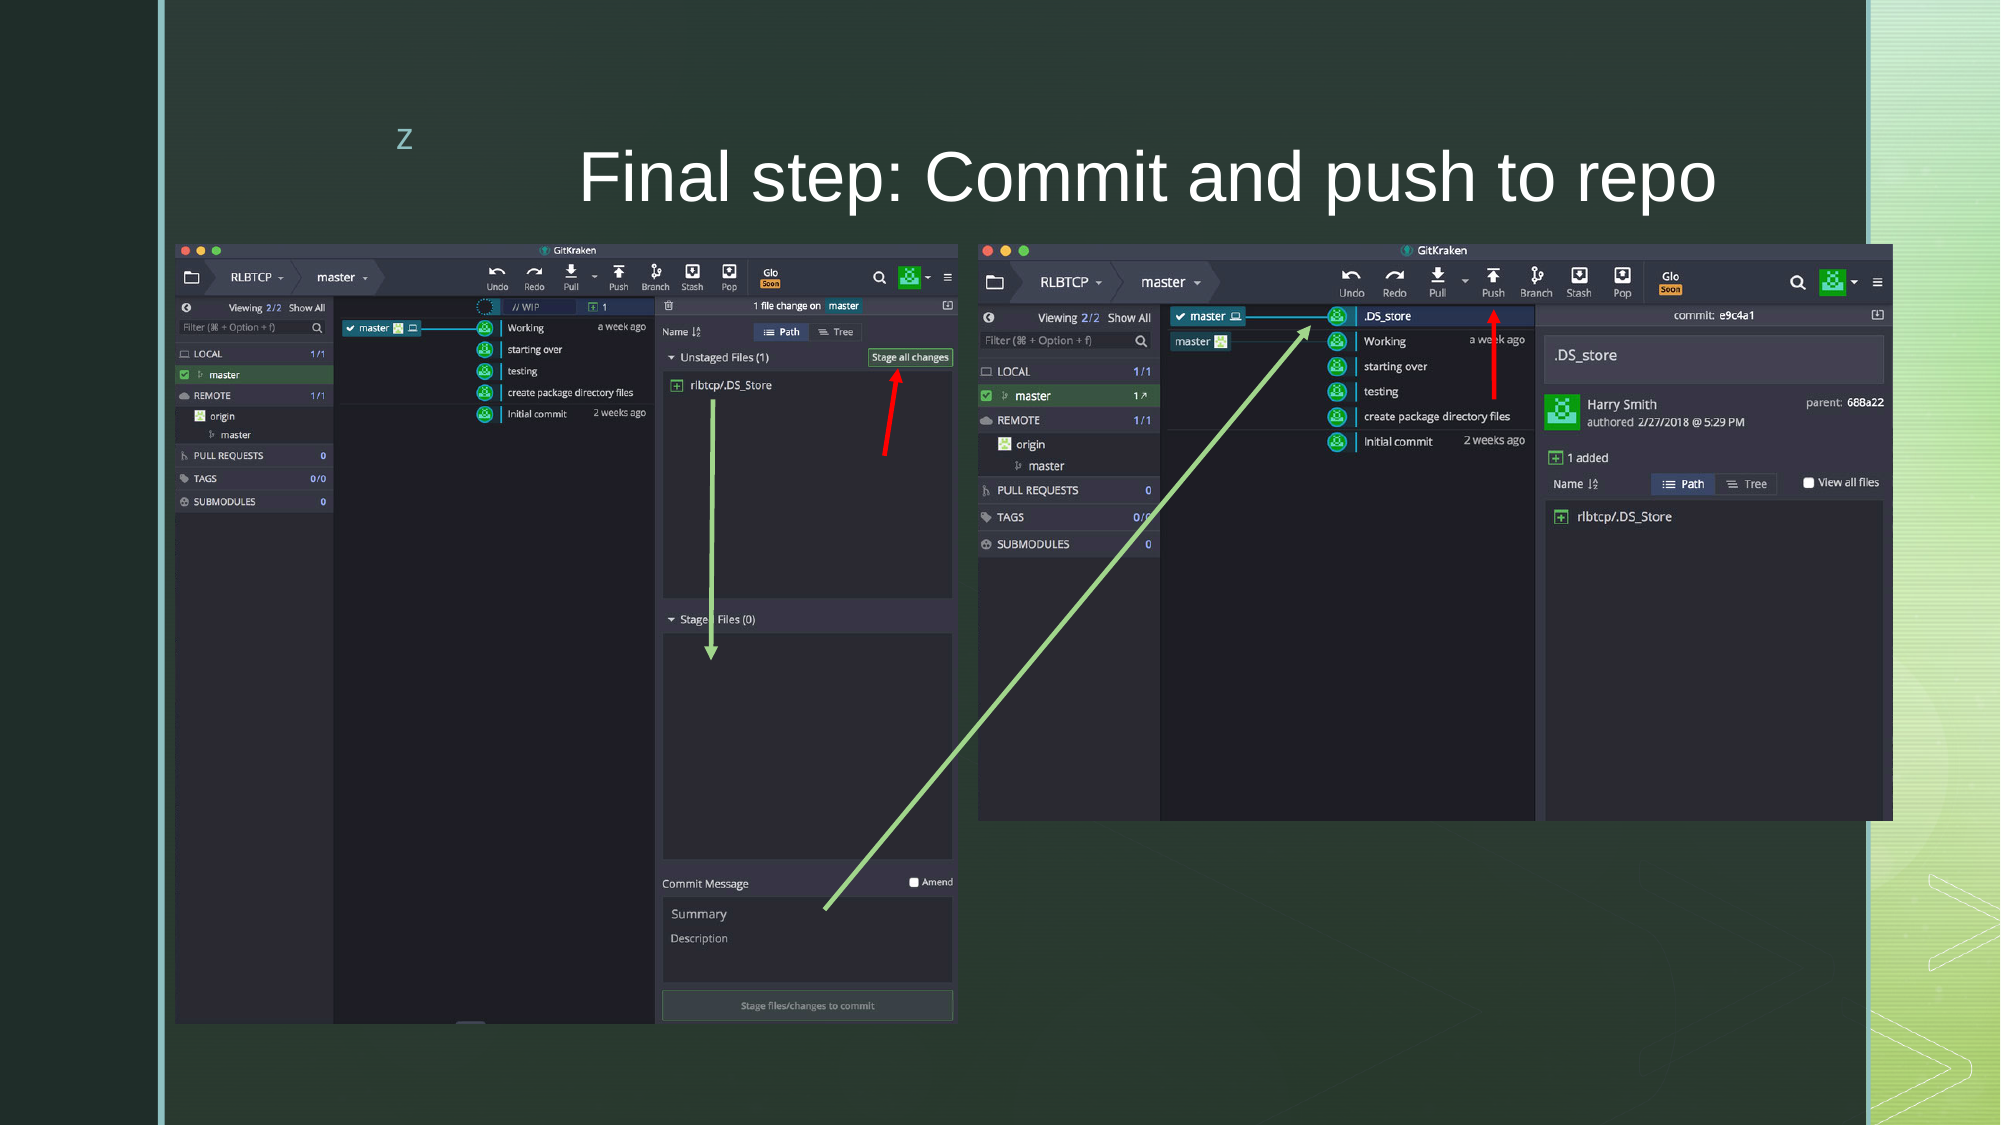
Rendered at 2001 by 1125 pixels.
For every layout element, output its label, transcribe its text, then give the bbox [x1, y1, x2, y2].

title Final step: Commit and push to repo [428, 132, 1734, 310]
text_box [824, 325, 1312, 910]
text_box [710, 399, 714, 661]
picture [175, 244, 959, 1024]
picture [978, 0, 2001, 1125]
